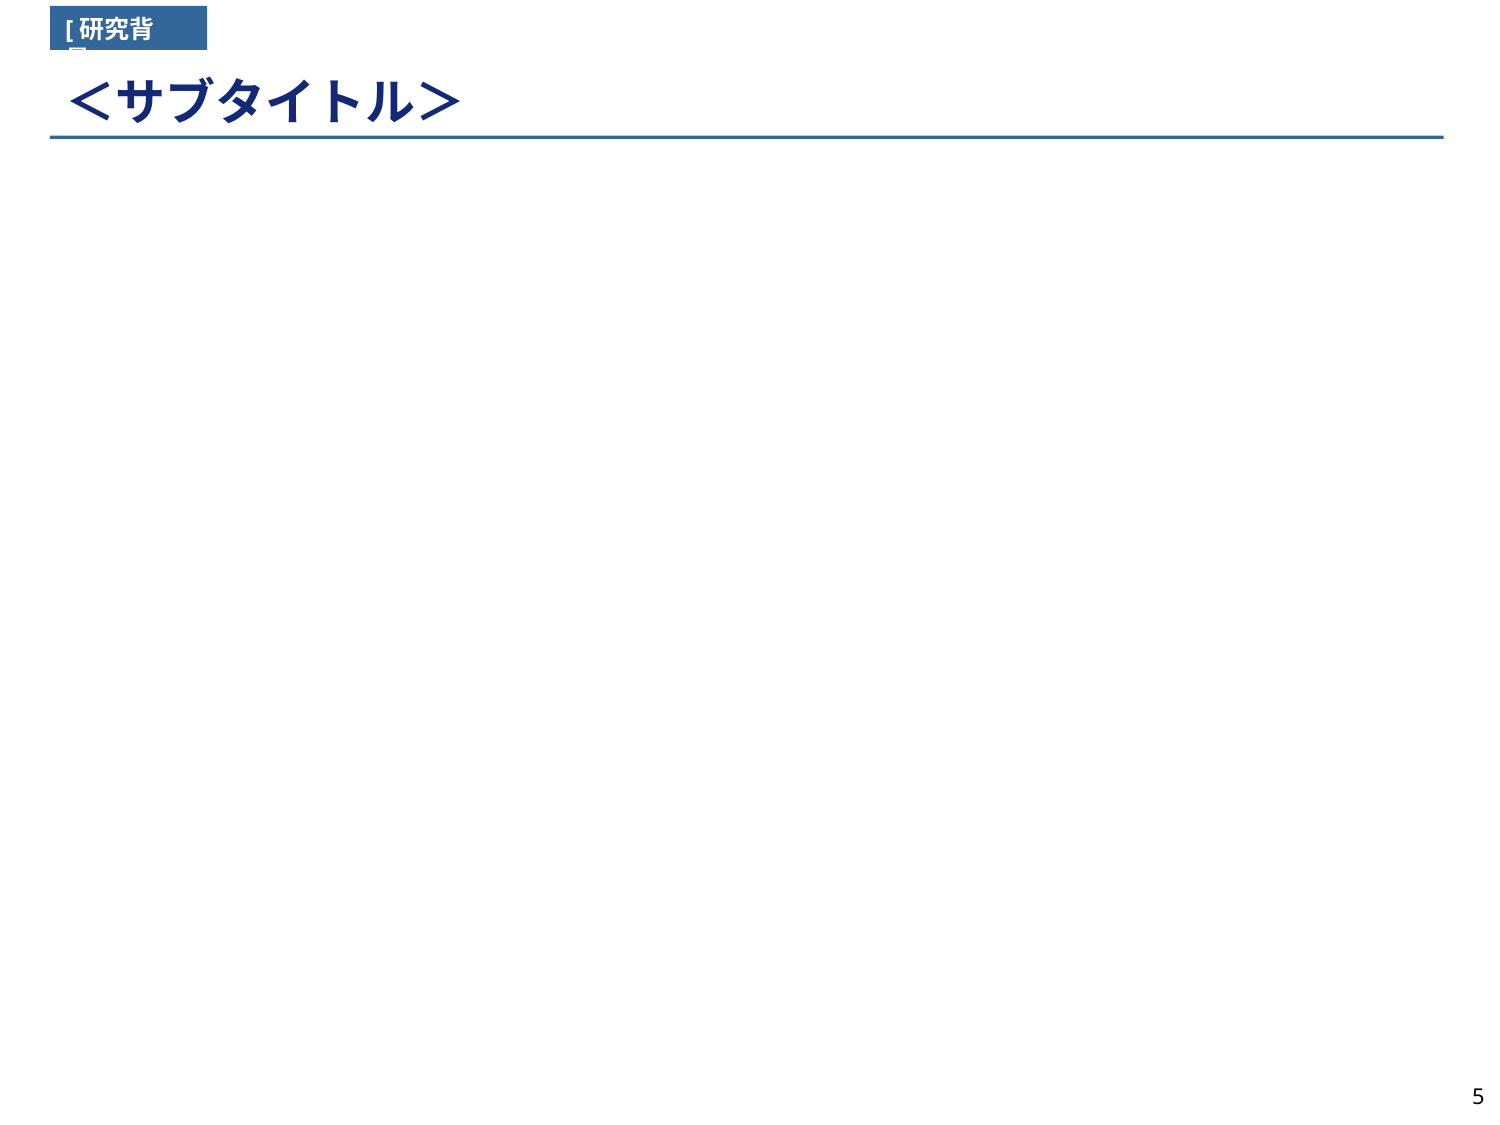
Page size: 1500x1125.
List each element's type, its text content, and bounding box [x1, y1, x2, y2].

slide_number 5 [1400, 1074, 1500, 1125]
title ＜サブタイトル＞ [50, 62, 1325, 138]
text_box [研究背景] [50, 5, 208, 50]
